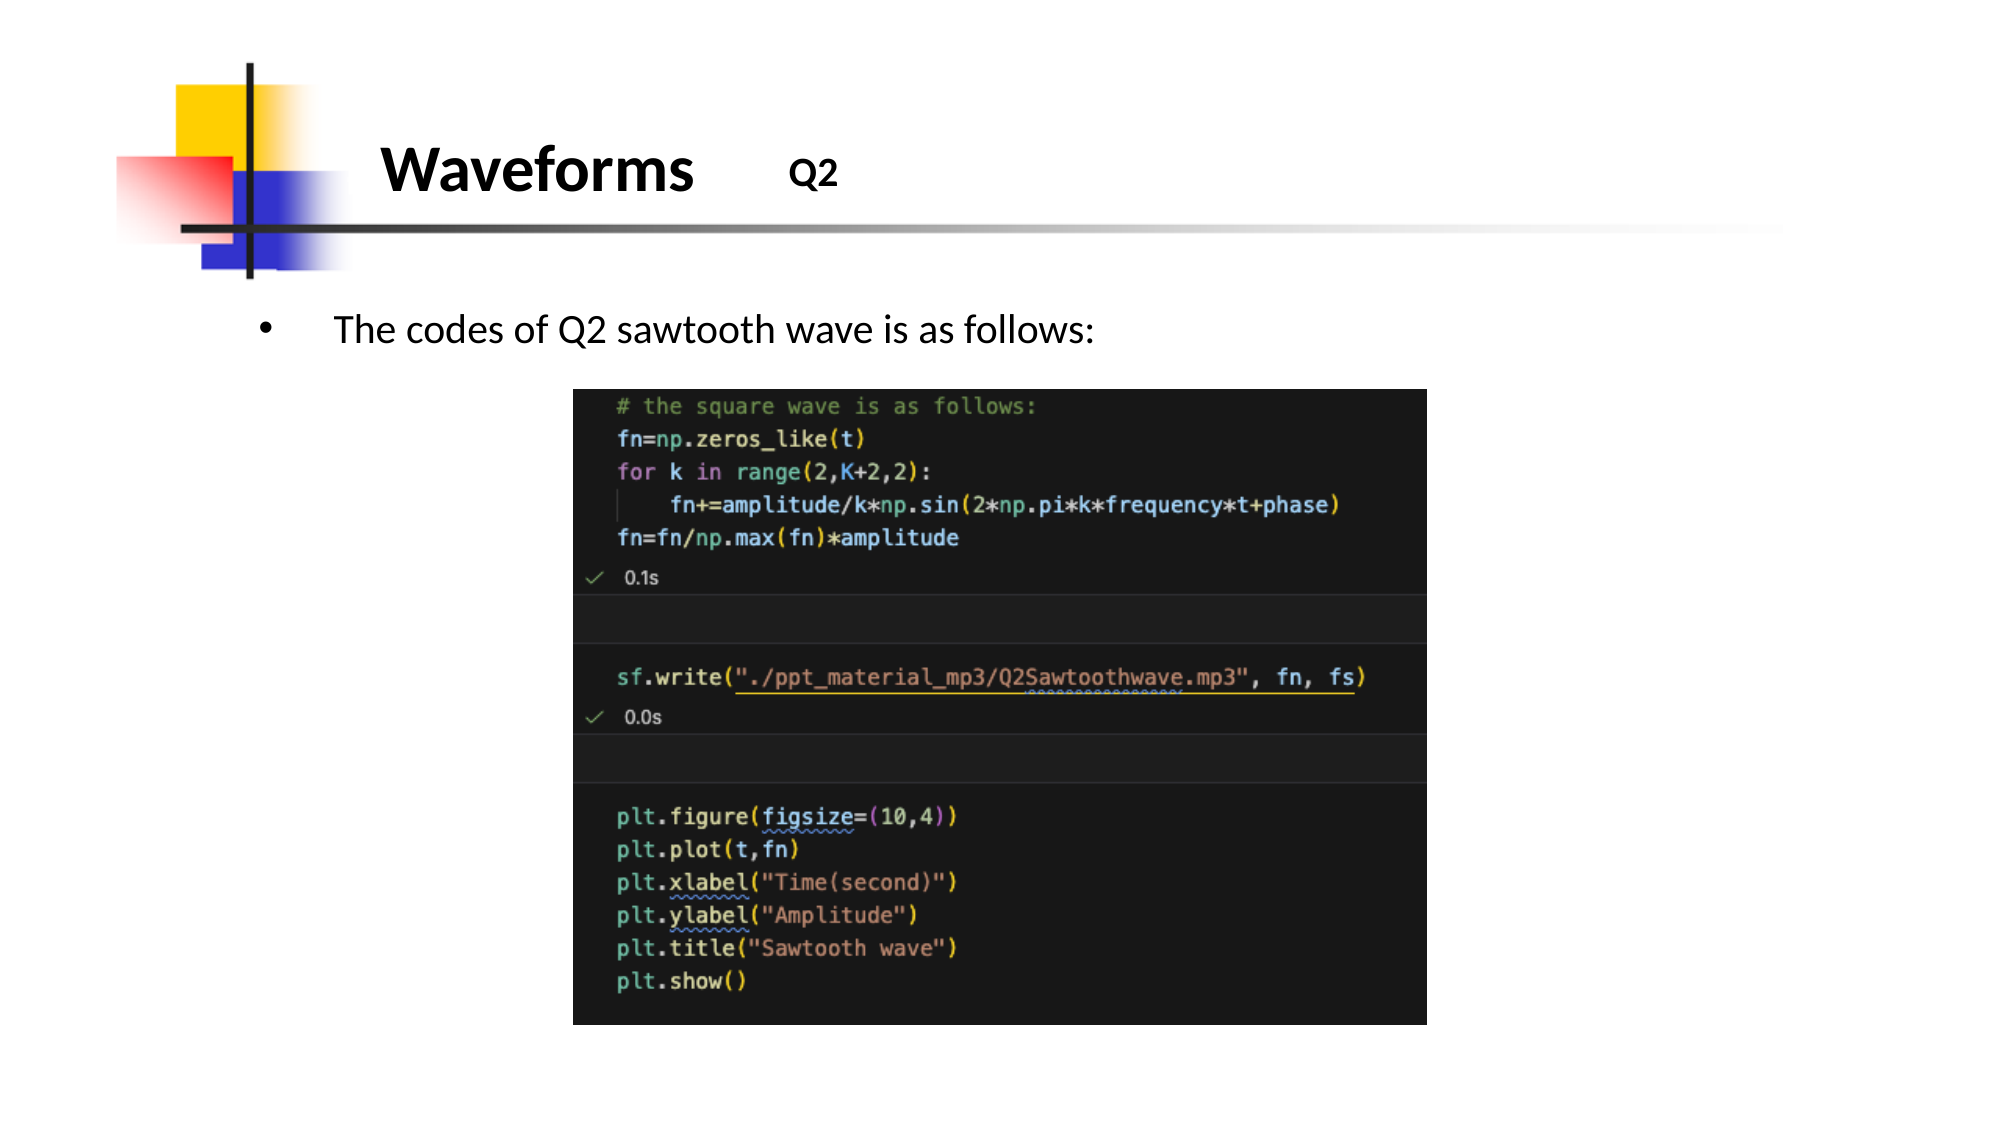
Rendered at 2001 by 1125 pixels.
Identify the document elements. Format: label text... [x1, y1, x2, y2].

picture [104, 52, 1783, 303]
picture [573, 389, 1427, 1025]
text_box The codes of Q2 sawtooth wave is as follows: [243, 303, 1235, 431]
